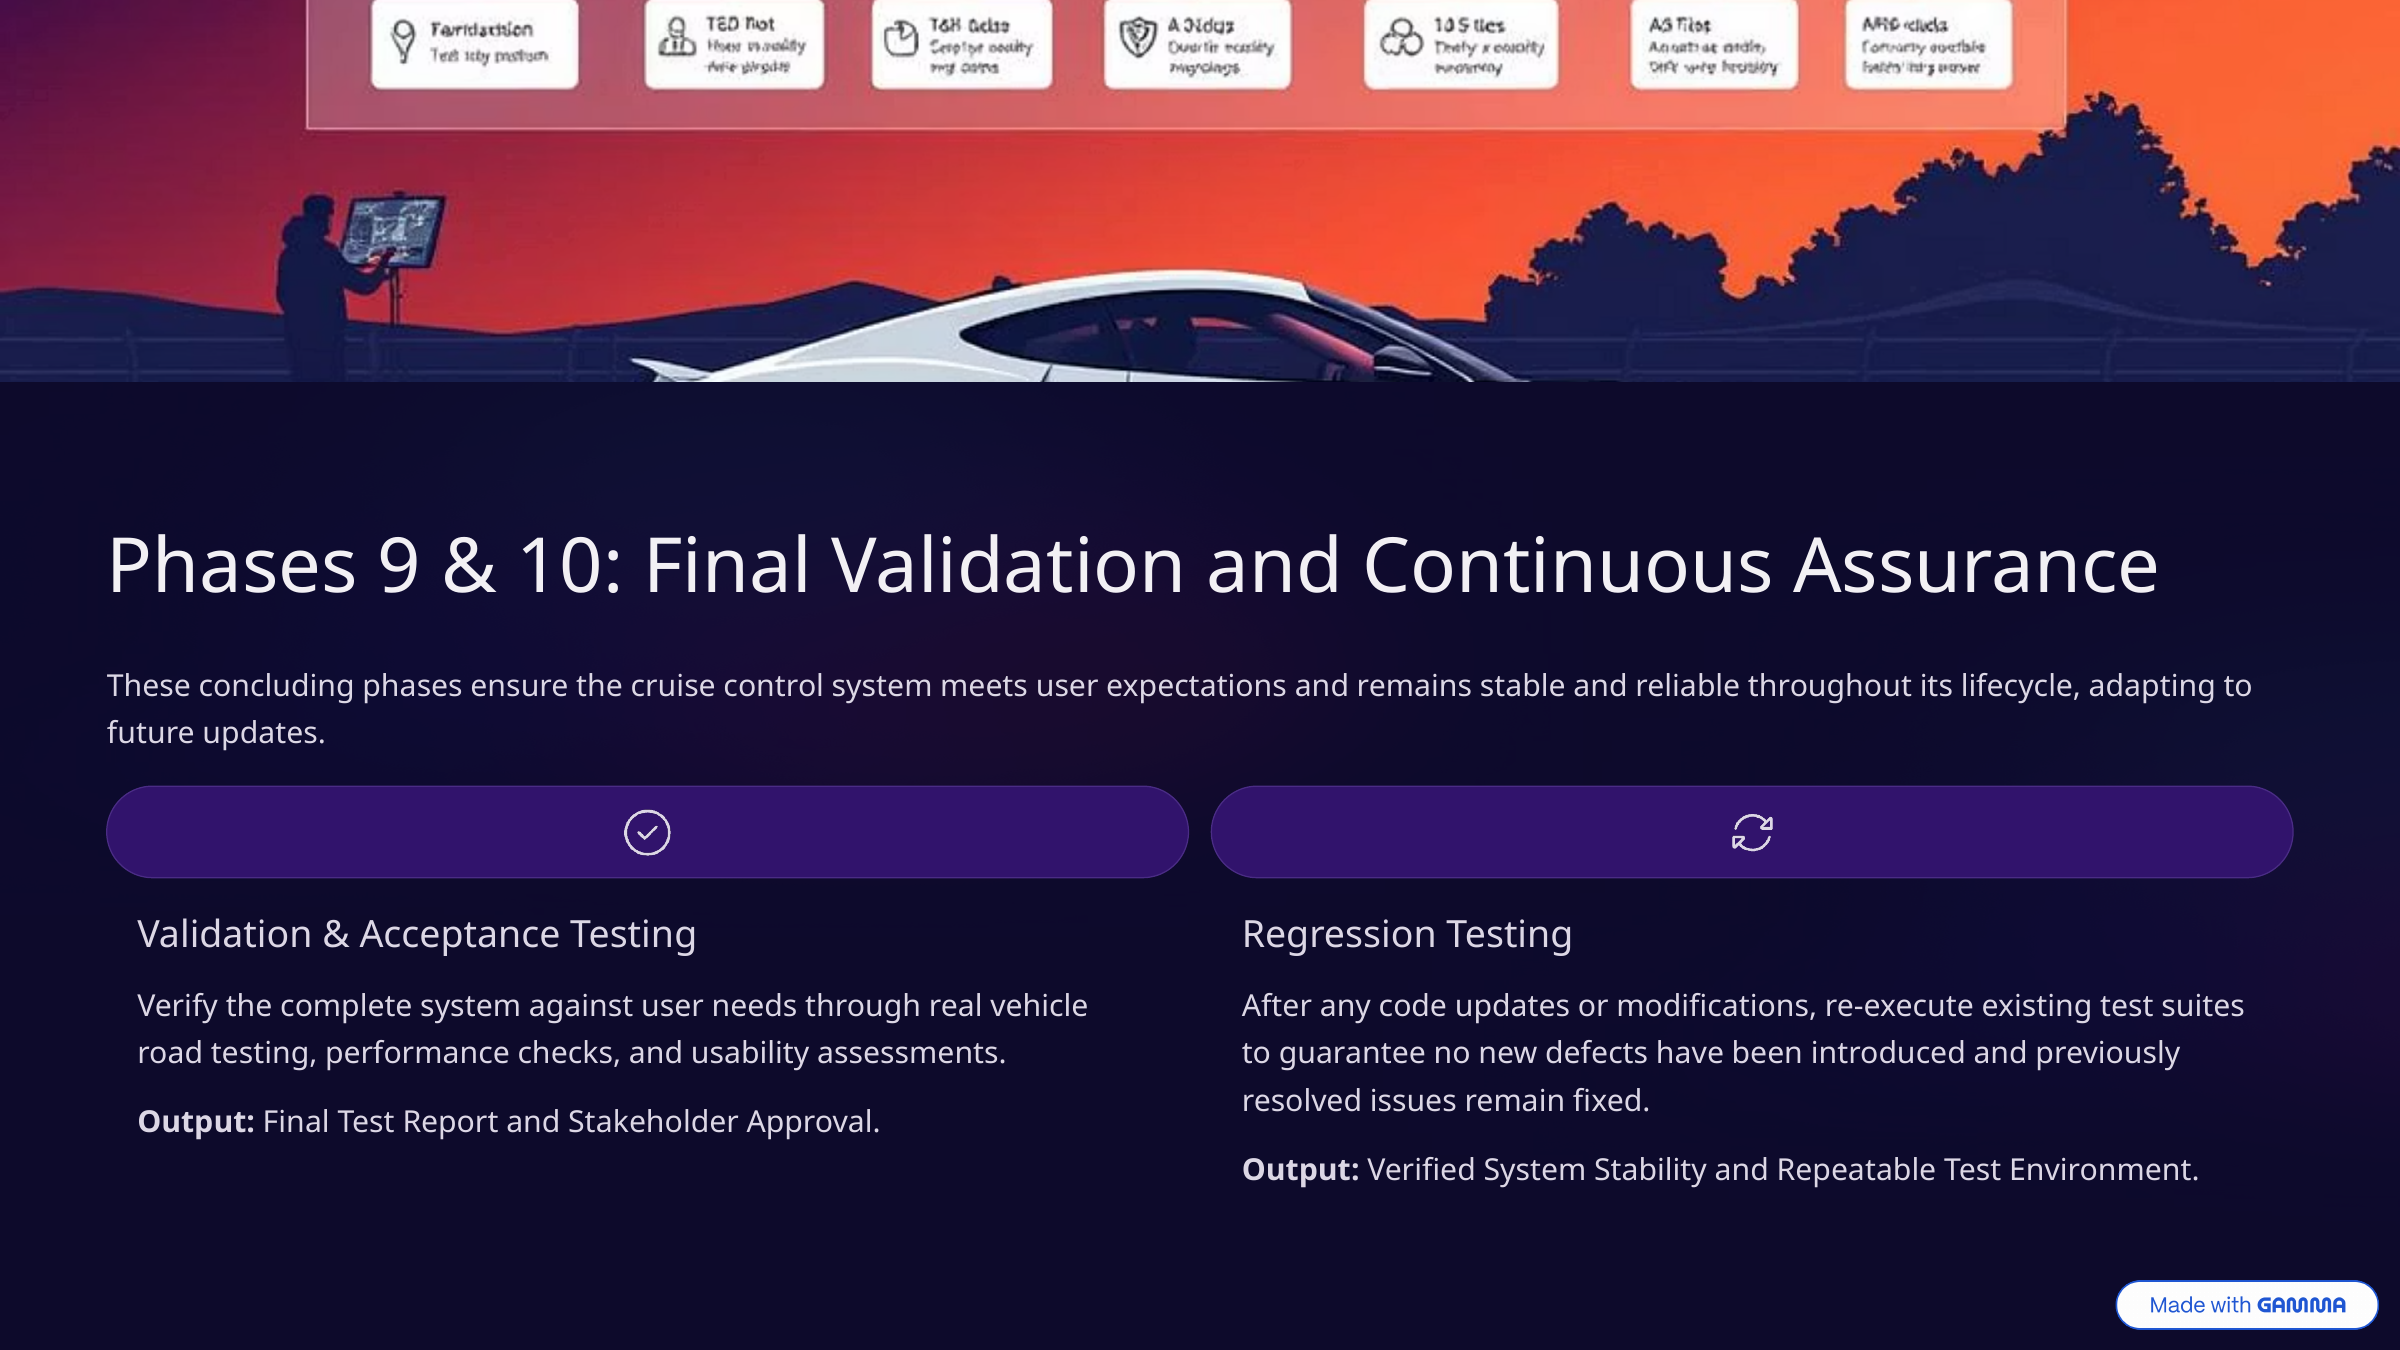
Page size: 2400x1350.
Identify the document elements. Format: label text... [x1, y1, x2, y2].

text_box Output: Final Test Report and Stakeholder Approval. [137, 1090, 1159, 1139]
picture [624, 803, 671, 861]
text_box Verify the complete system against user needs through real vehicle road testing, performance checks, and usability assessments. [137, 974, 1159, 1072]
text_box Output: Verified System Stability and Repeatable Test Environment. [1241, 1138, 2263, 1188]
text_box [106, 786, 1189, 878]
text_box Validation & Acceptance Testing [137, 908, 749, 956]
text_box Regression Testing [1241, 908, 1624, 956]
text_box Phases 9 & 10: Final Validation and Continuous Assurance [106, 513, 2282, 609]
text_box These concluding phases ensure the cruise control system meets user expectations and remains stable and reliable throughout its lifecycle, adapting to future updates. [106, 654, 2294, 752]
picture [0, 0, 2400, 382]
picture [2106, 1271, 2389, 1339]
text_box [1211, 786, 2294, 878]
text_box After any code updates or modifications, re-execute existing test suites to guarantee no new defects have been introduced and previously resolved issues remain fixed. [1241, 974, 2263, 1121]
picture [1729, 803, 1776, 861]
